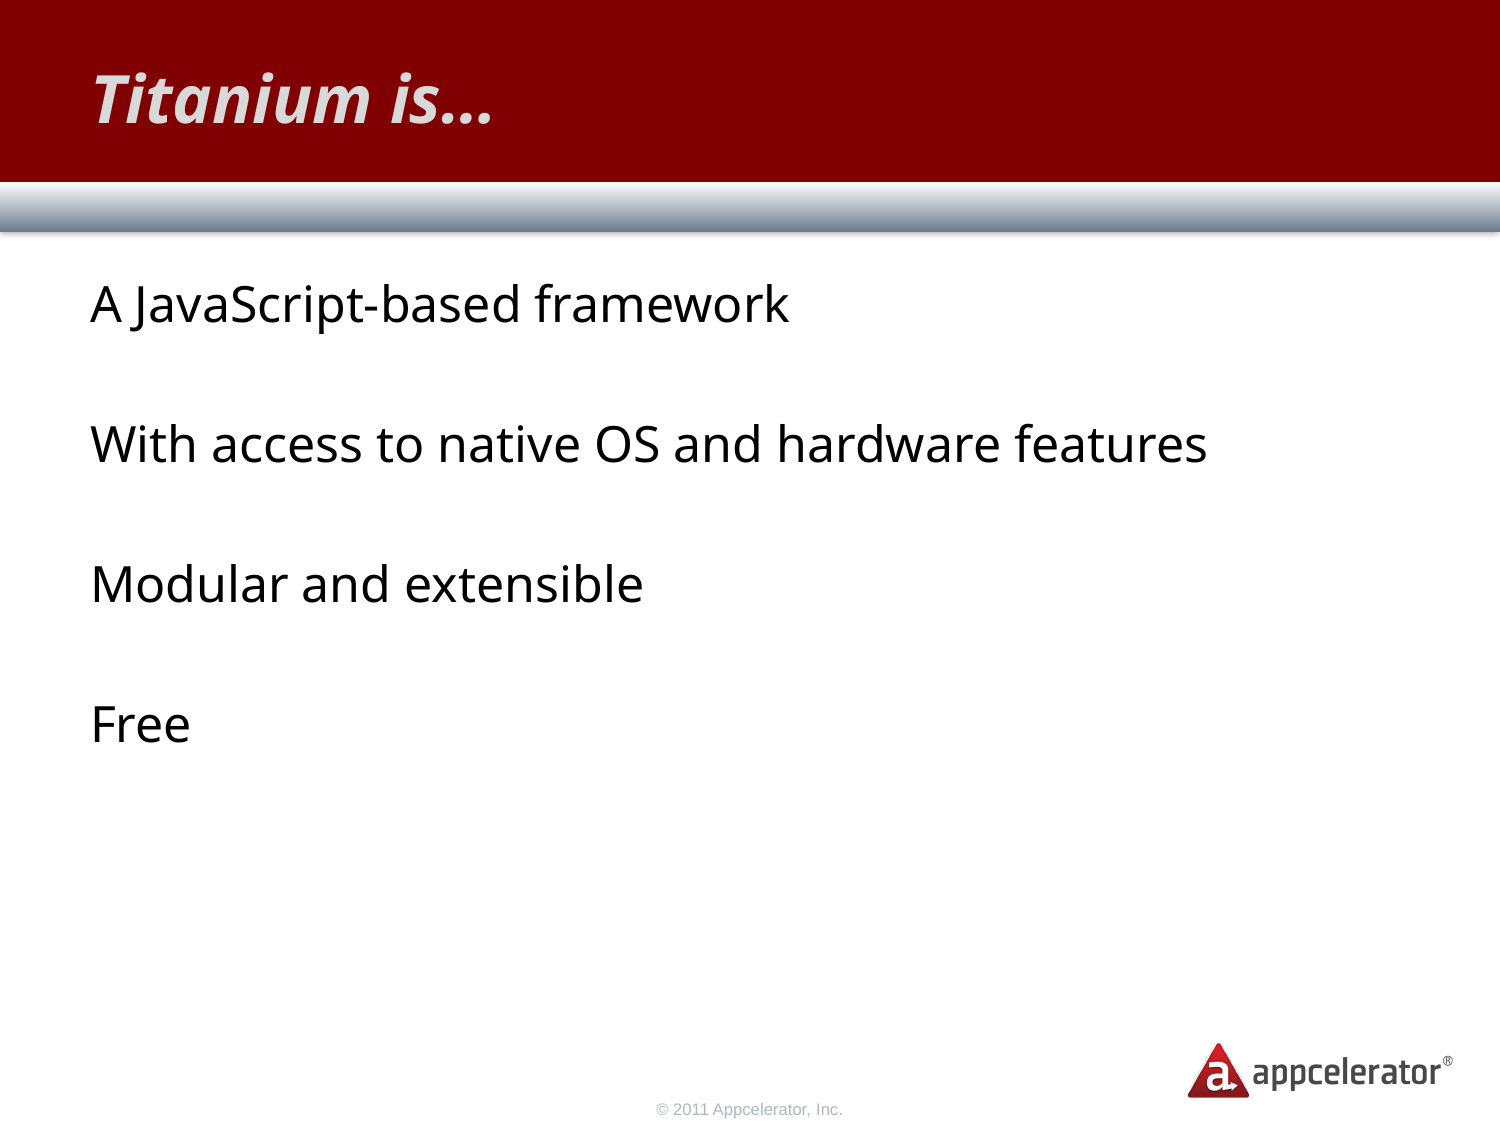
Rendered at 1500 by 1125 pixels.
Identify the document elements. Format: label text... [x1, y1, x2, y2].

title Titanium is… [75, 3, 1425, 191]
list A JavaScript-based framework With access to native OS and hardware features Modular and extensible Free [75, 264, 1425, 1008]
picture [1177, 1010, 1467, 1125]
